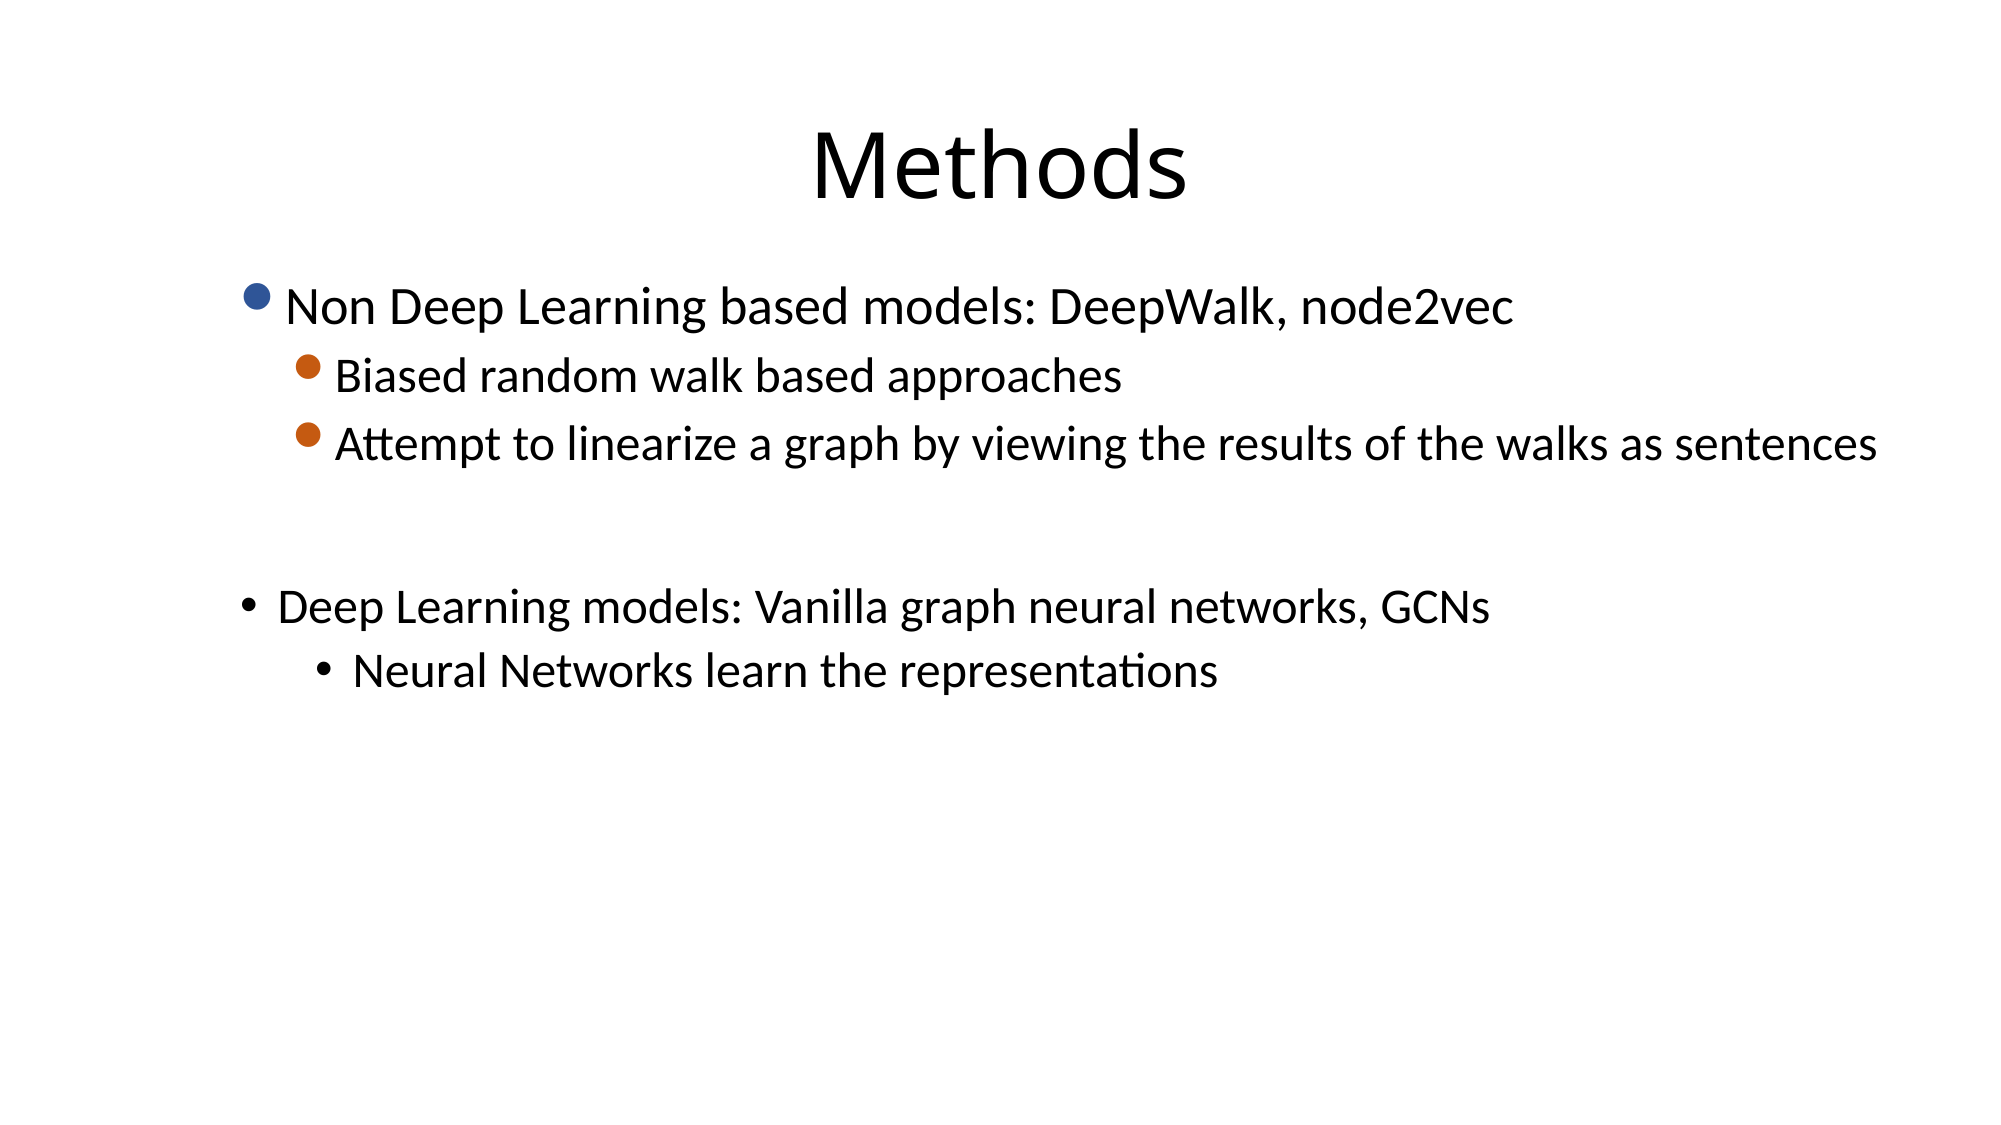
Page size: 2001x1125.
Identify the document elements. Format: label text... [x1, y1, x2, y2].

title Methods [137, 59, 1863, 278]
list Deep Learning models: Vanilla graph neural networks, GCNs Neural Networks learn the representations [225, 572, 1925, 863]
text_box Non Deep Learning based models: DeepWalk, node2vec Biased random walk based approaches Attempt to linearize a graph by viewing the results of the walks as sentences [225, 262, 1925, 527]
